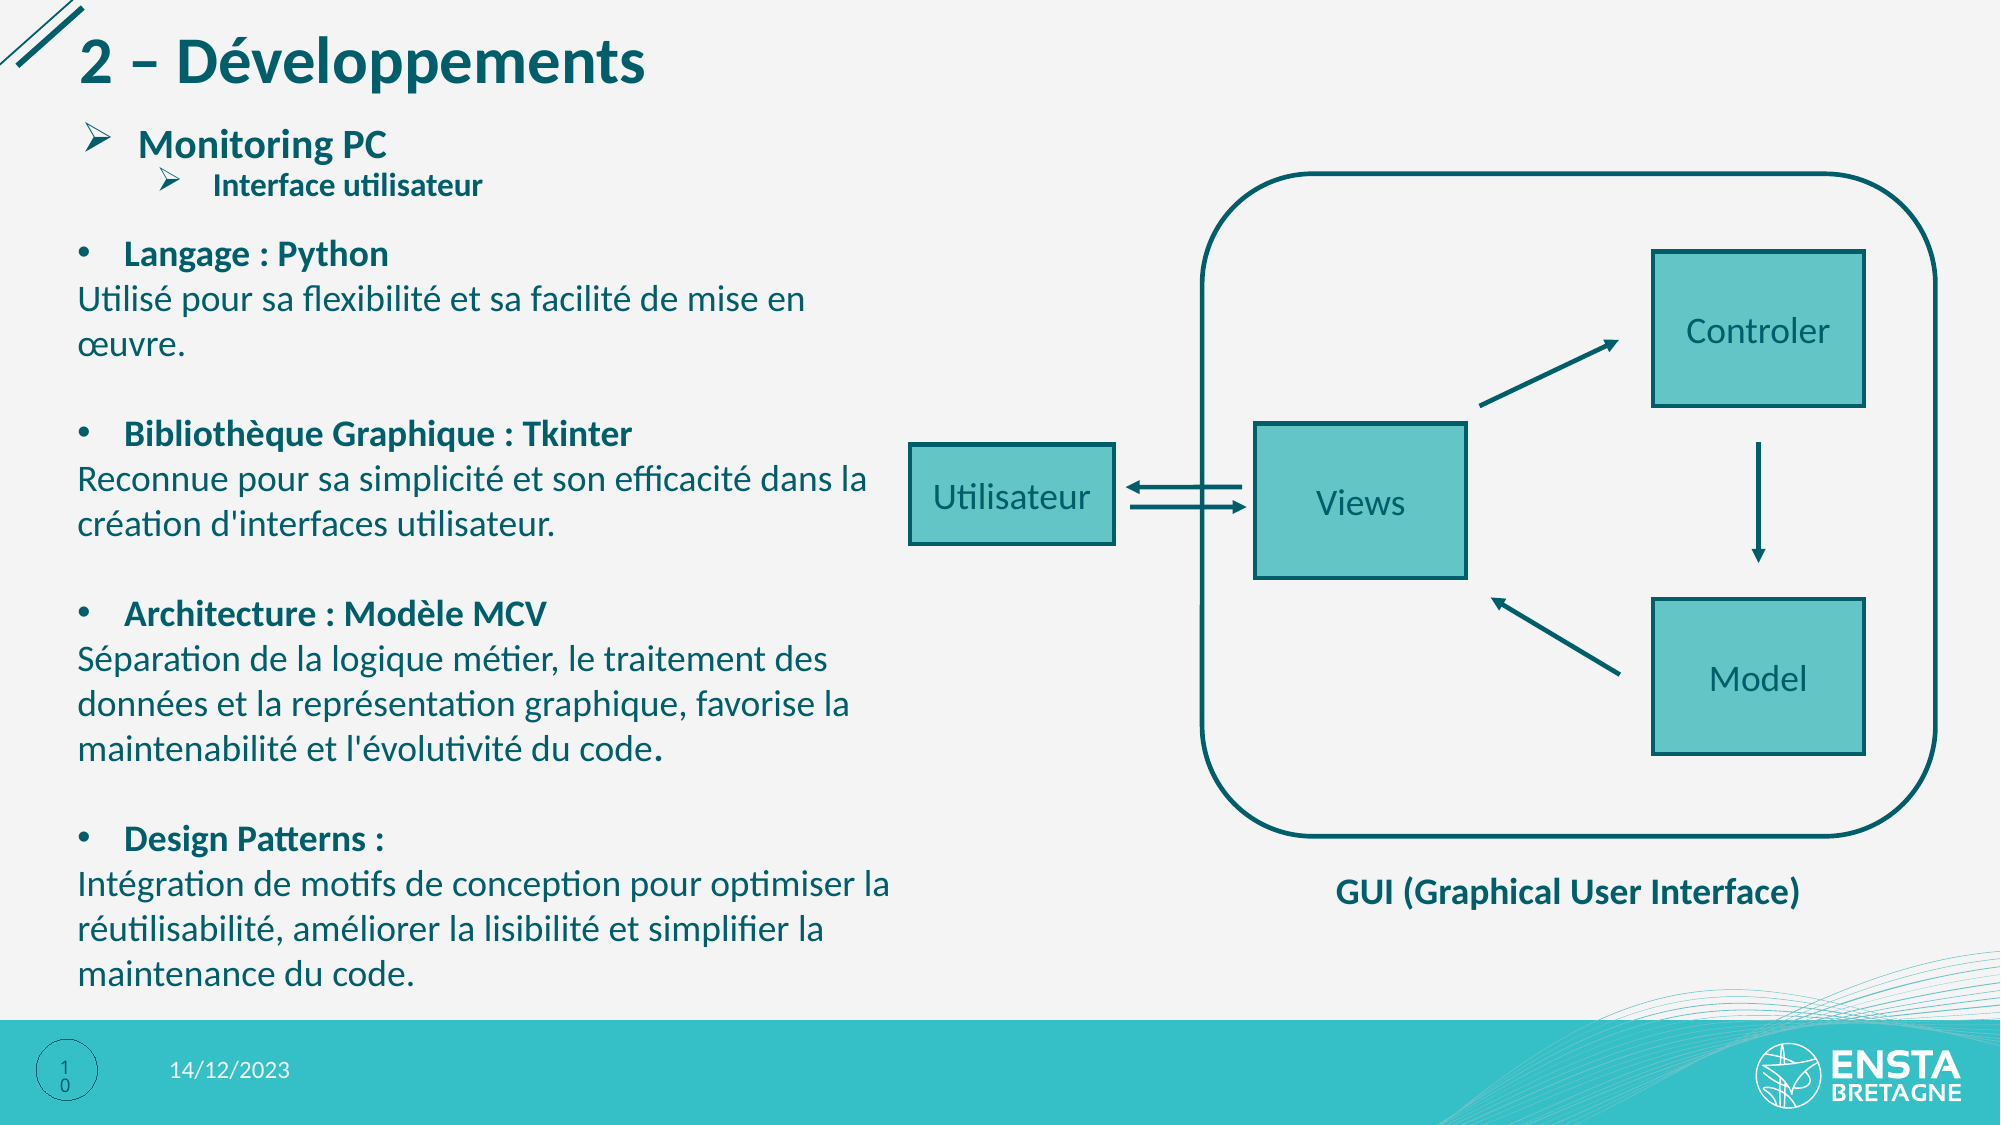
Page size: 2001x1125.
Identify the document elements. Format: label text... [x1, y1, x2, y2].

text_box 10 [36, 1039, 98, 1101]
text_box [1130, 500, 1247, 514]
text_box Utilisateur [911, 442, 1116, 546]
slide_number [154, 1039, 311, 1099]
title 2 – Développements [79, 26, 2000, 126]
text_box [1199, 171, 1938, 839]
text_box Langage : Python Utilisé pour sa flexibilité et sa facilité de mise en œuvre. Bibliothèque Graphique : Tkinter Reconnue pour sa simplicité et son efficacité dans la création d'interfaces utilisateur. Architecture : Modèle MCV Séparation de la logique métier, le traitement des données et la représentation graphique, favorise la maintenabilité et l'évolutivité du code. Design Patterns : Intégration de motifs de conception pour optimiser la réutilisabilité, améliorer la lisibilité et simplifier la maintenance du code. [62, 221, 911, 1002]
text_box [1125, 480, 1200, 494]
text_box GUI (Graphical User Interface) [1321, 859, 1817, 920]
text_box Monitoring PC Interface utilisateur [66, 115, 1087, 215]
text_box [1479, 339, 1619, 407]
text_box [1752, 442, 1765, 563]
text_box [1490, 597, 1621, 676]
